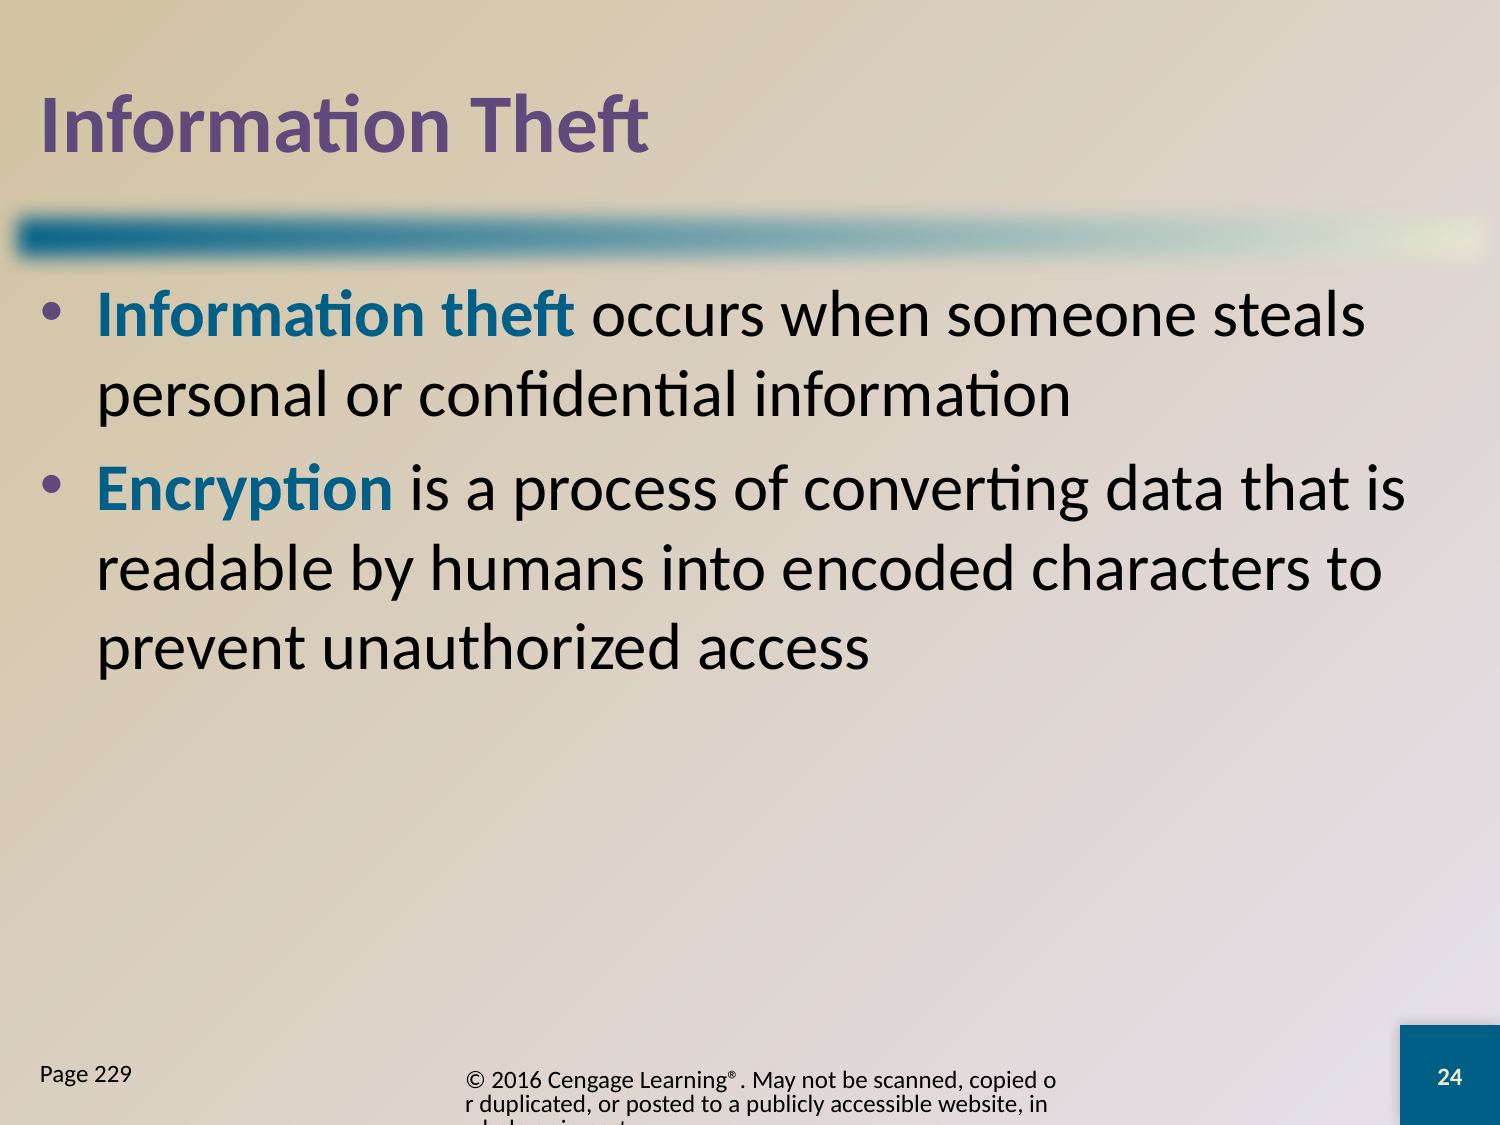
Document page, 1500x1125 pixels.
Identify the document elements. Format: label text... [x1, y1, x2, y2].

slide_number 24 [1400, 1025, 1500, 1125]
title Information Theft [24, 24, 1475, 213]
footer © 2016 Cengage Learning®. May not be scanned, copied or duplicated, or posted to a publicly accessible website, in whole or in part. [450, 1036, 1075, 1120]
list Information theft occurs when someone steals personal or confidential information Encryption is a process of converting data that is readable by humans into encoded characters to prevent unauthorized access [24, 262, 1475, 1025]
list Page 229 [24, 1050, 300, 1125]
